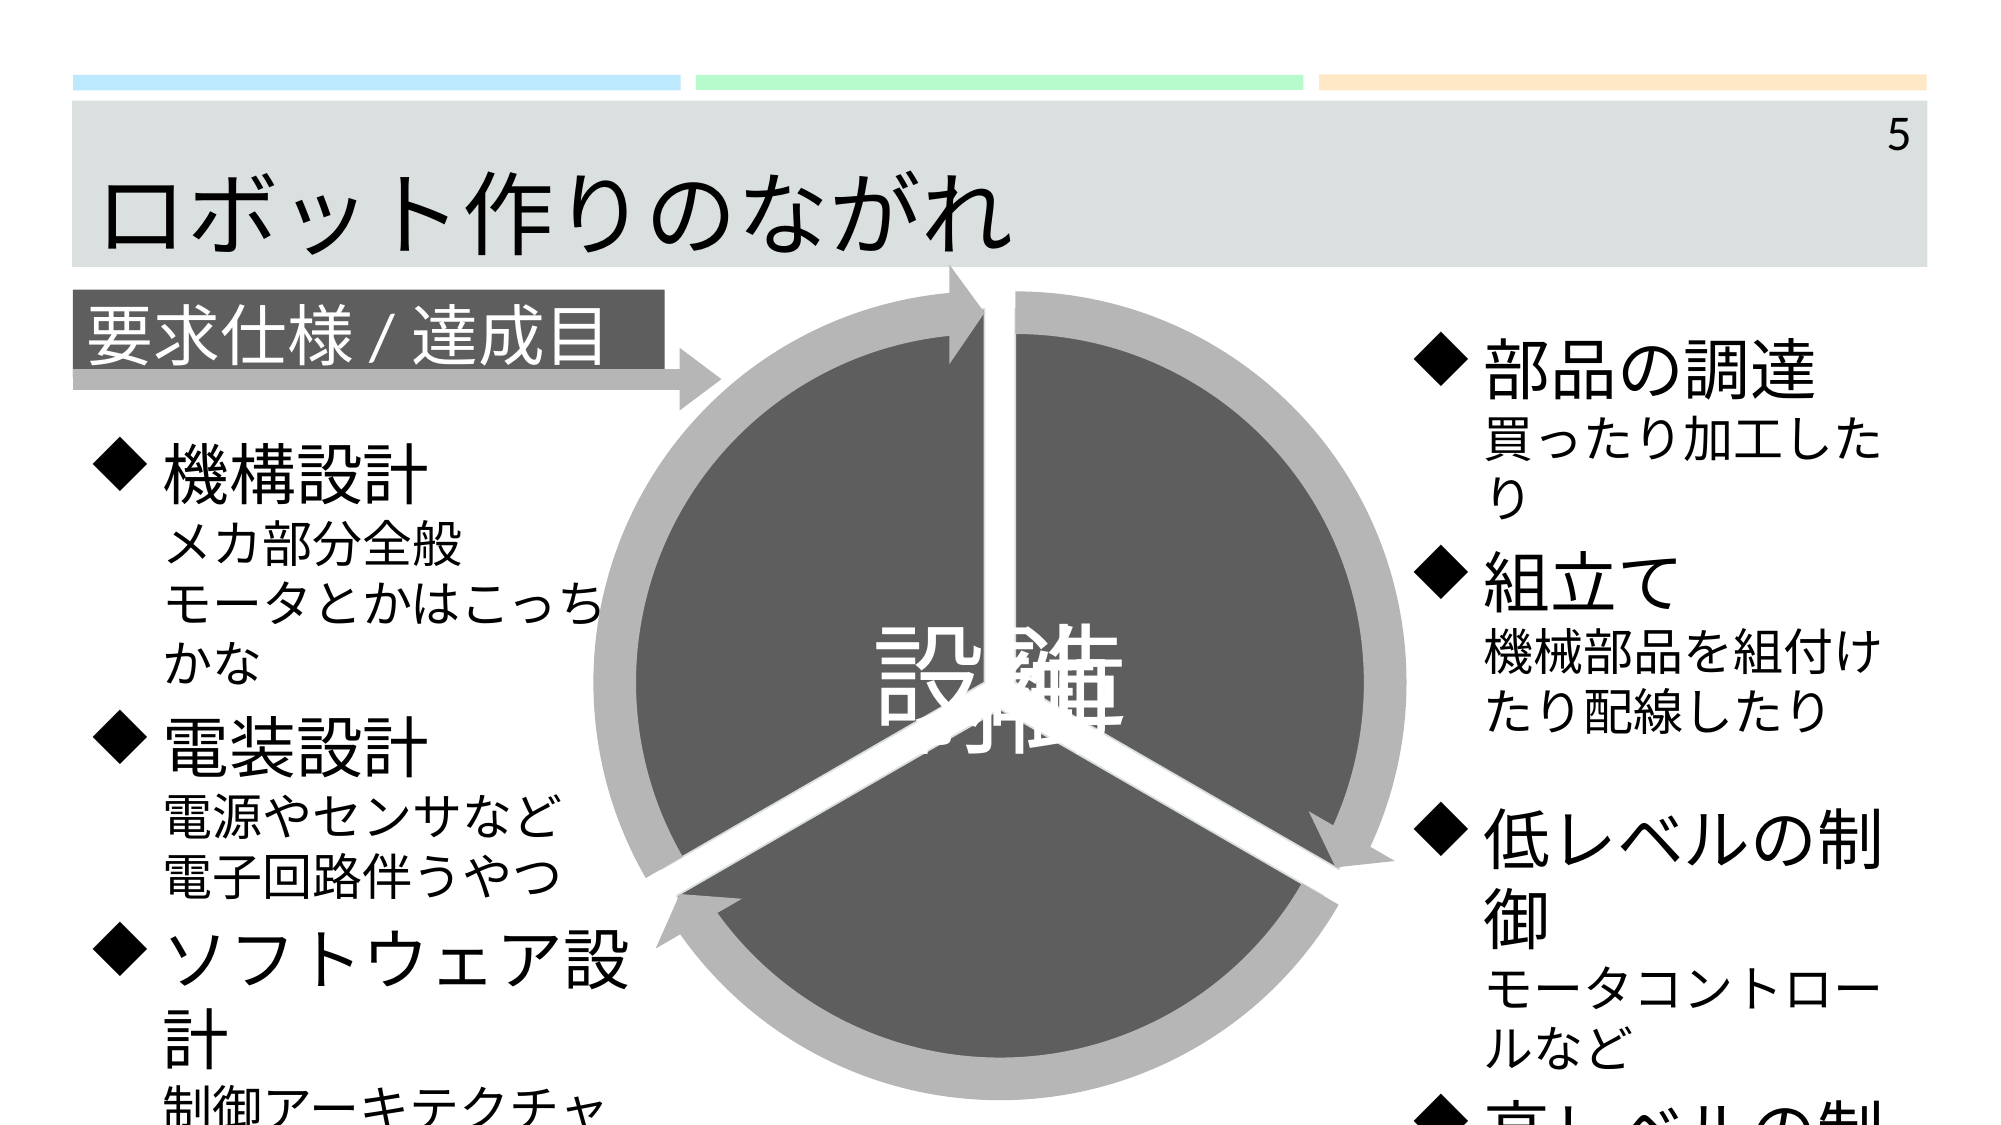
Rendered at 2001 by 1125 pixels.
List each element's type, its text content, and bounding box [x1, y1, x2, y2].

slide_number 5 [1754, 100, 1927, 161]
title ロボット作りのながれ [72, 115, 1905, 267]
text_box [71, 286, 722, 383]
text_box 低レベルの制御 モータコントロールなど 高レベルの制御 センサやサーボの統合 [1667, 790, 1946, 1125]
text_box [332, 251, 1667, 1125]
text_box 機構設計 メカ部分全般 モータとかはこっちかな 電装設計 電源やセンサなど 電子回路伴うやつ ソフトウェア設計 制御アーキテクチャや コンピュータ・通信系など [72, 425, 332, 1125]
text_box 部品の調達 買ったり加工したり 組立て 機械部品を組付けたり配線したり [1667, 320, 1905, 748]
